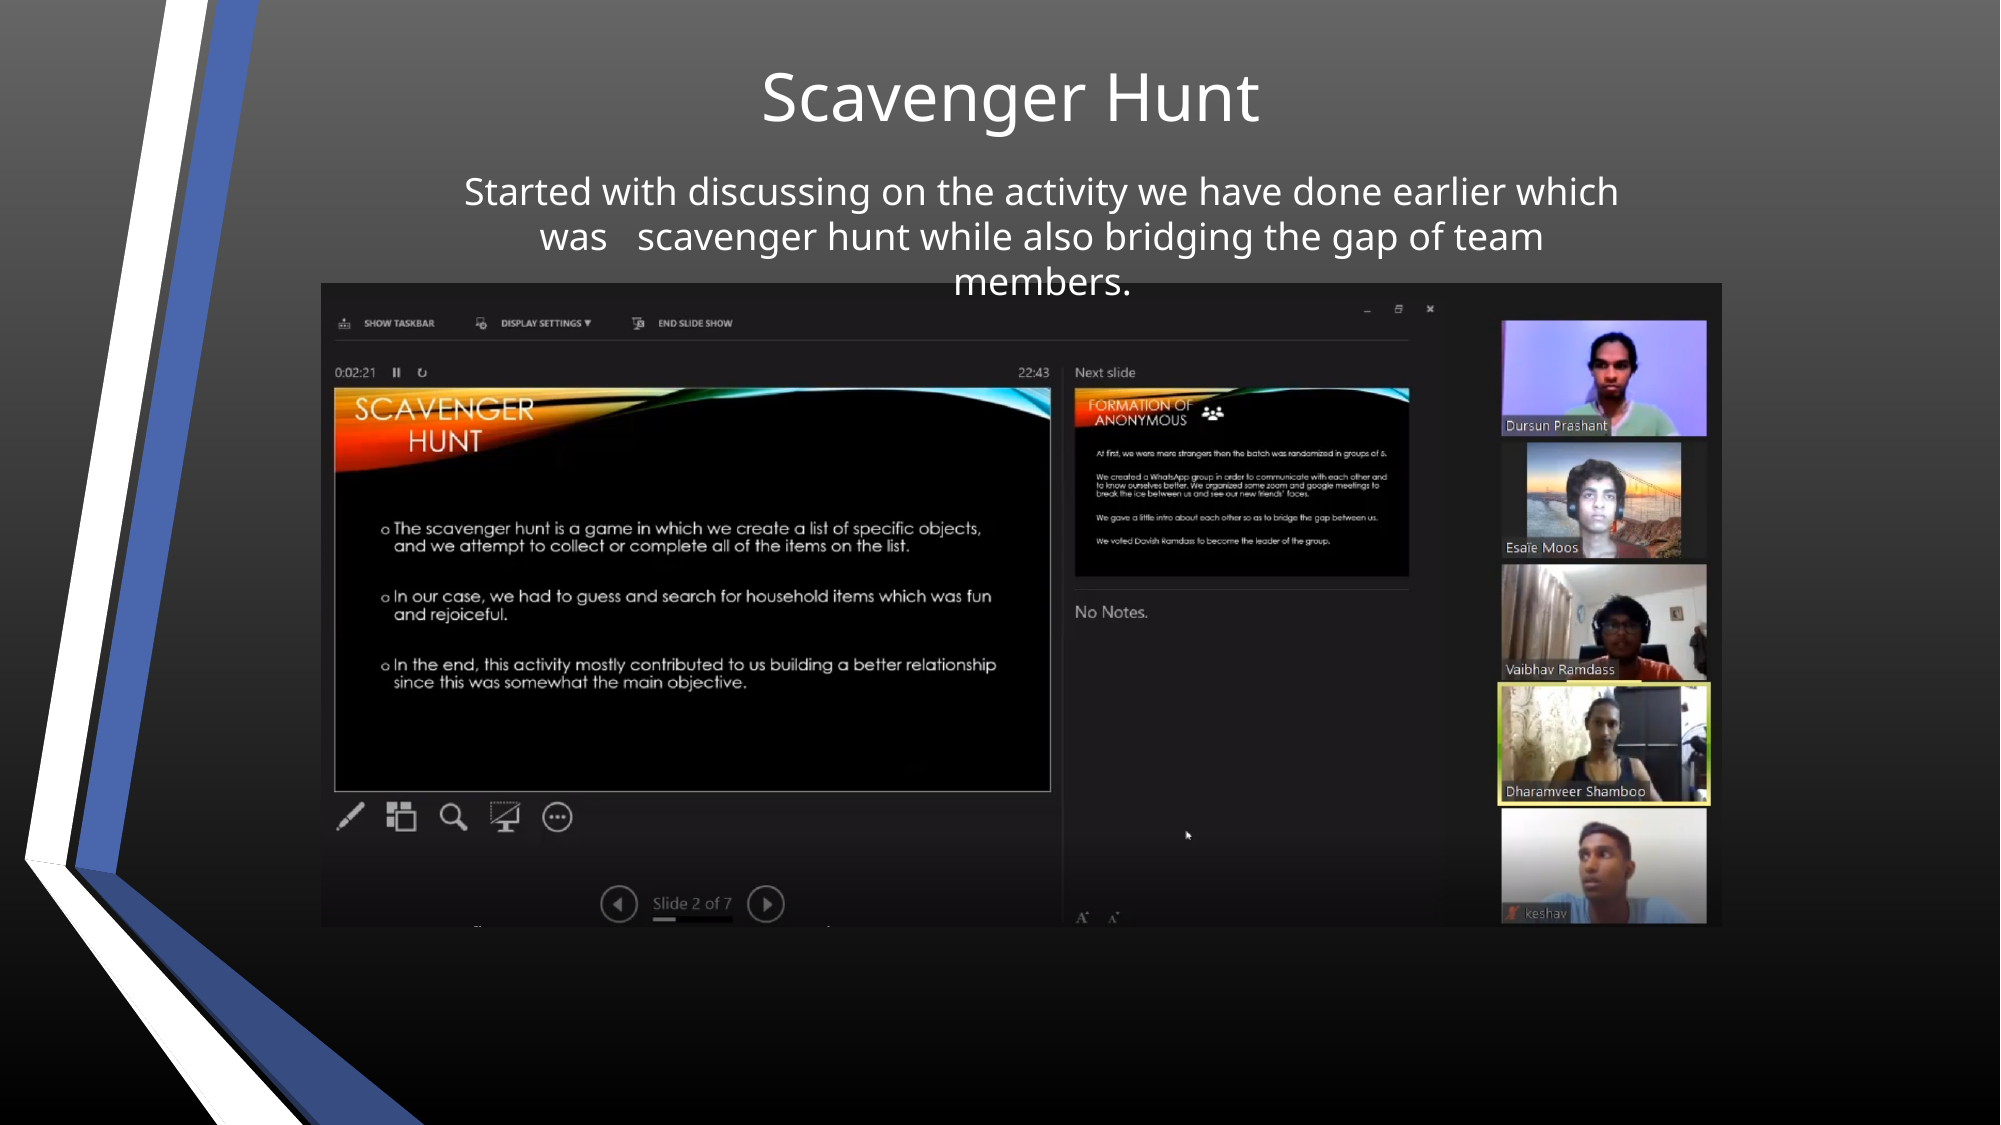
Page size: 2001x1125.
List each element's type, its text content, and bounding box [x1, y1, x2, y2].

text_box Started with discussing on the activity we have done earlier which was scavenger hunt while also bridging the gap of team members. [433, 160, 1652, 283]
text_box Scavenger Hunt [747, 47, 1700, 143]
picture [321, 283, 1722, 927]
